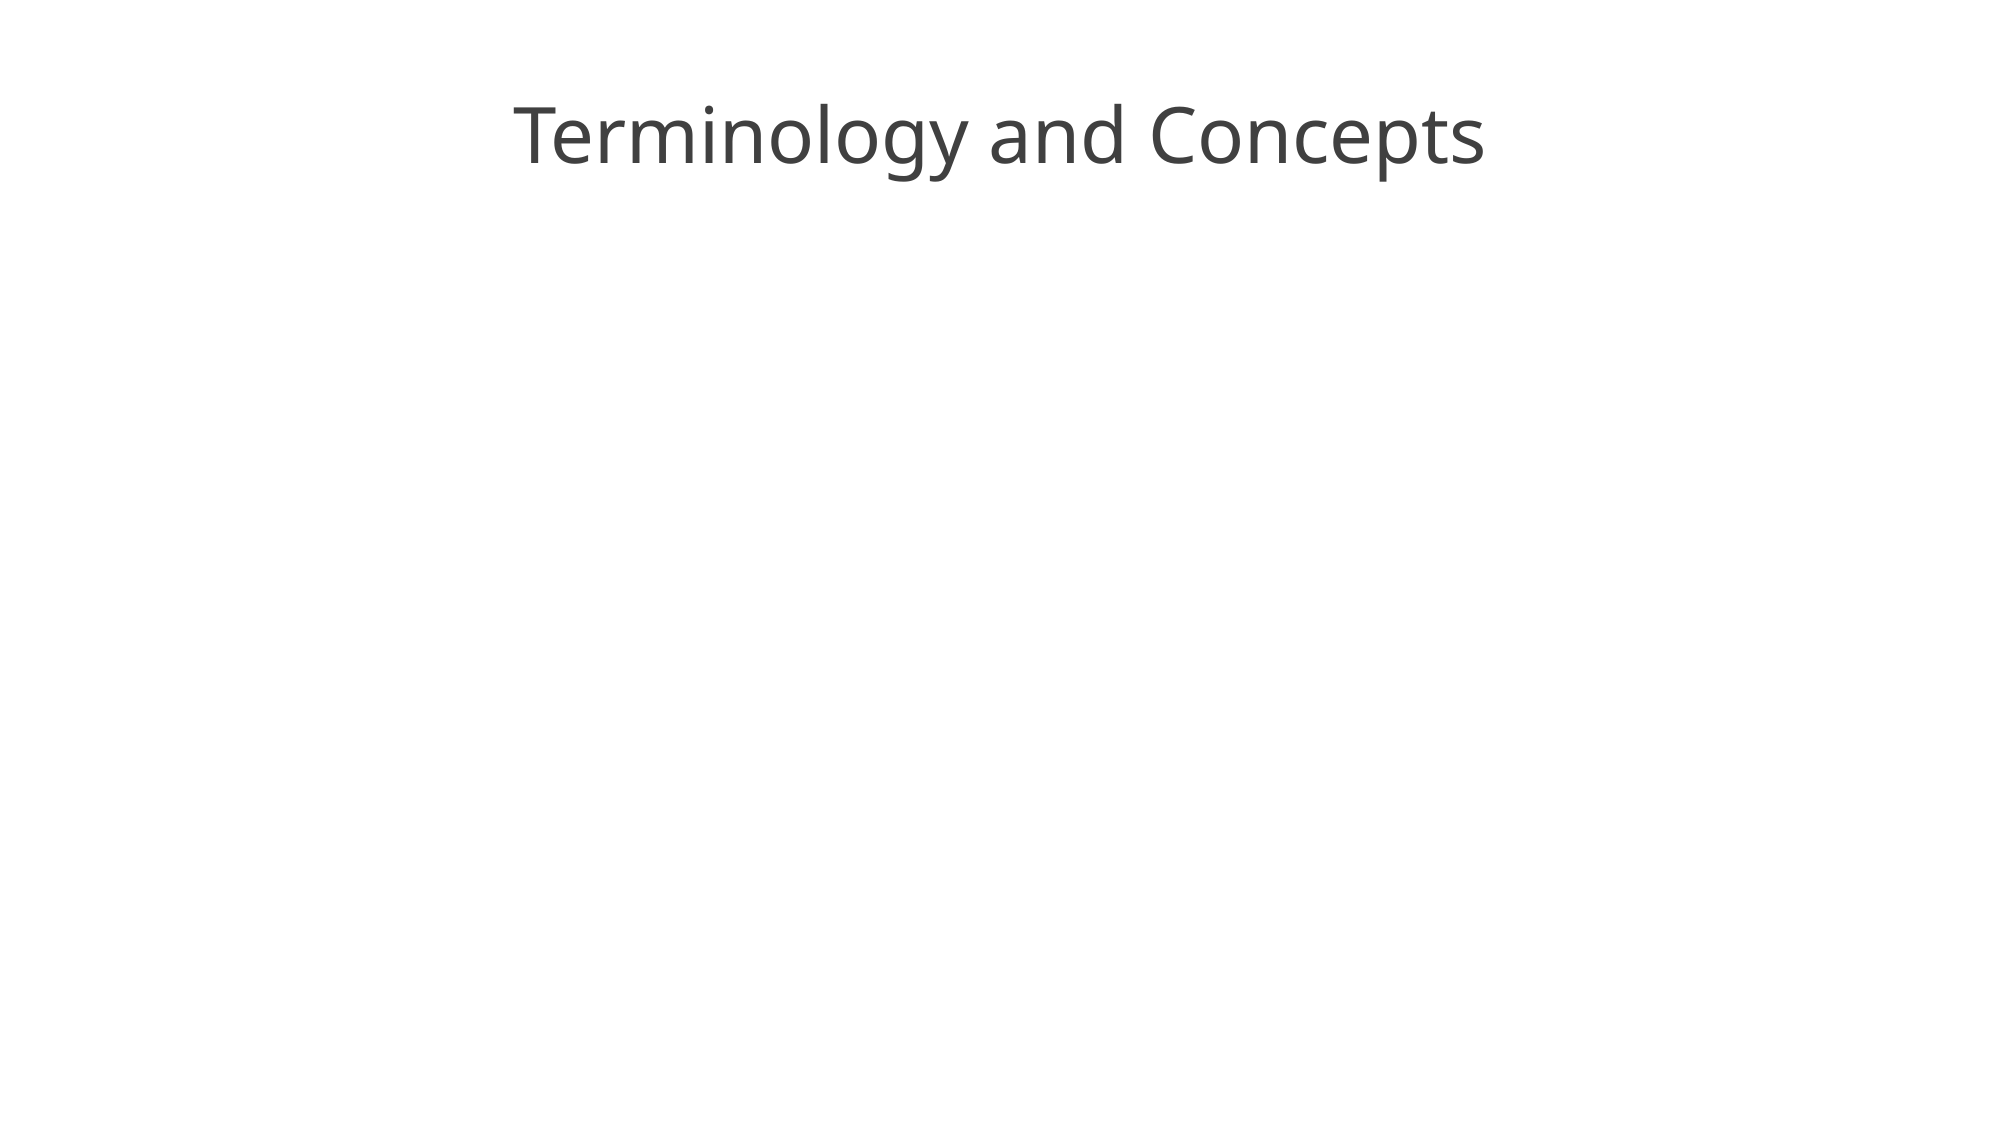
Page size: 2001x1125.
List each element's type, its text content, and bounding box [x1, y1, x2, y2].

title Terminology and Concepts [137, 93, 1863, 183]
